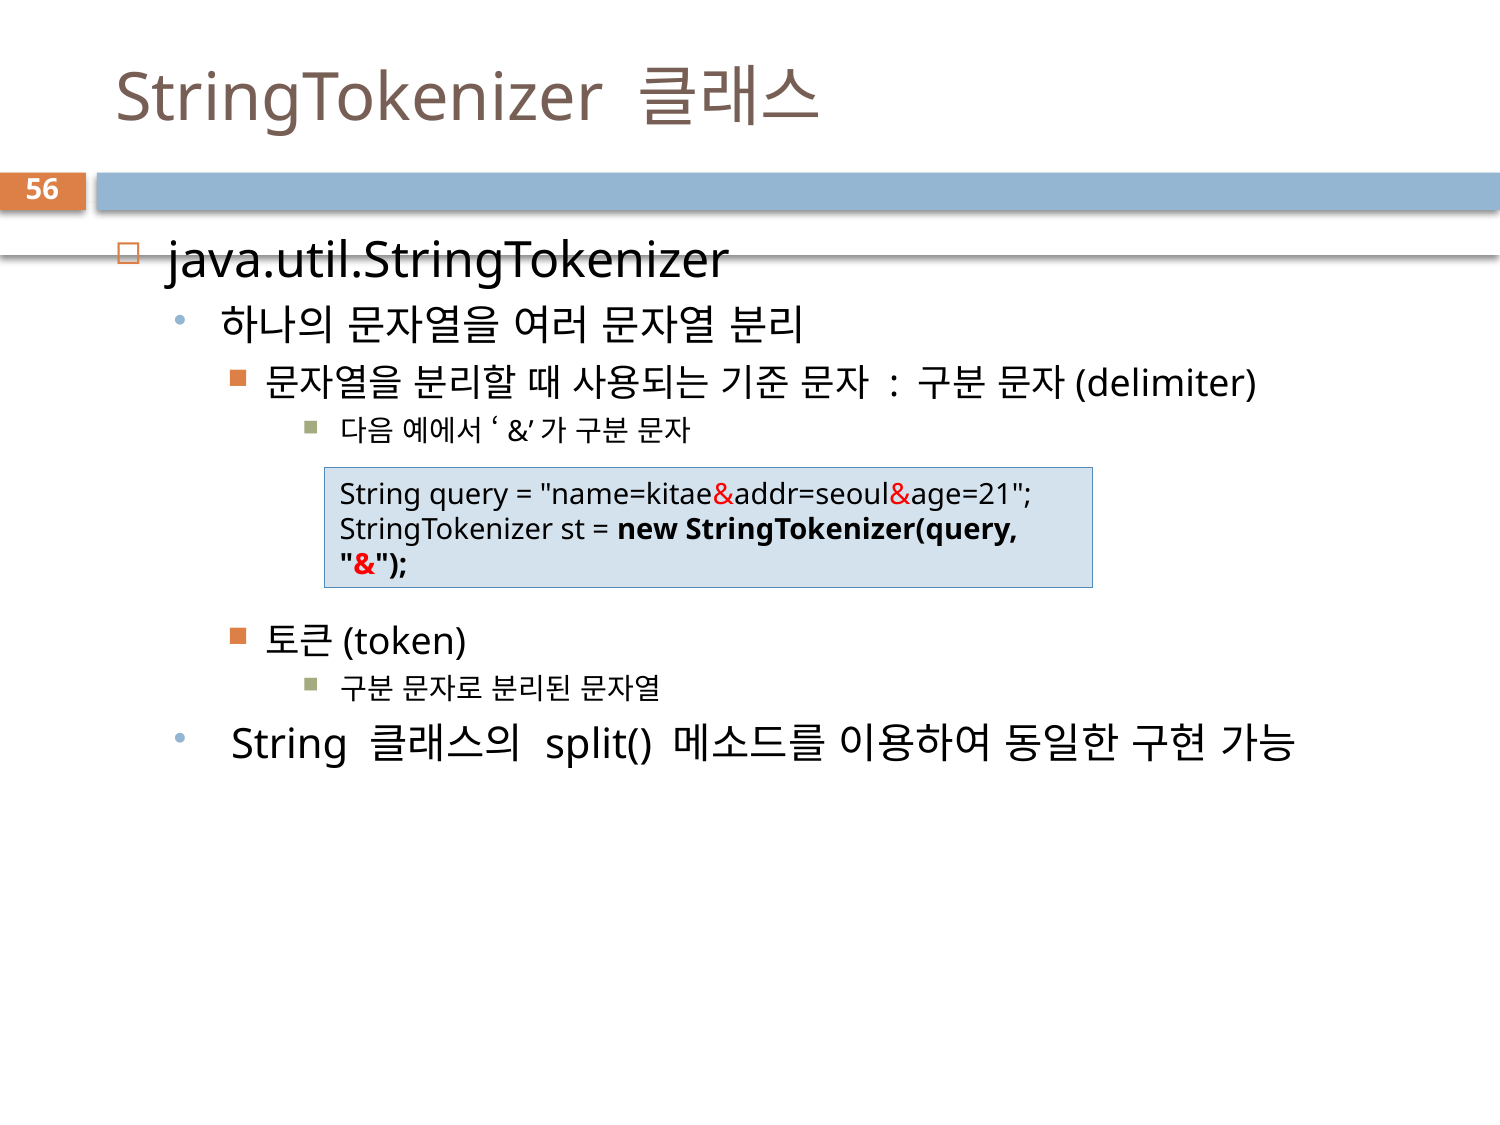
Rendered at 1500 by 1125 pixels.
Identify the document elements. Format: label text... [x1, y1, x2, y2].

list java.util.StringTokenizer 하나의 문자열을 여러 문자열 분리 문자열을 분리할 때 사용되는 기준 문자 : 구분 문자(delimiter) 다음 예에서 ‘&’가 구분 문자 토큰(token) 구분 문자로 분리된 문자열 String 클래스의 split() 메소드를 이용하여 동일한 구현 가능 [100, 219, 1438, 1047]
slide_number 56 [0, 170, 87, 211]
title StringTokenizer 클래스 [100, 37, 1438, 149]
text_box String query = "name=kitae&addr=seoul&age=21"; StringTokenizer st = new StringTokenizer(query, "&"); [324, 467, 1093, 588]
